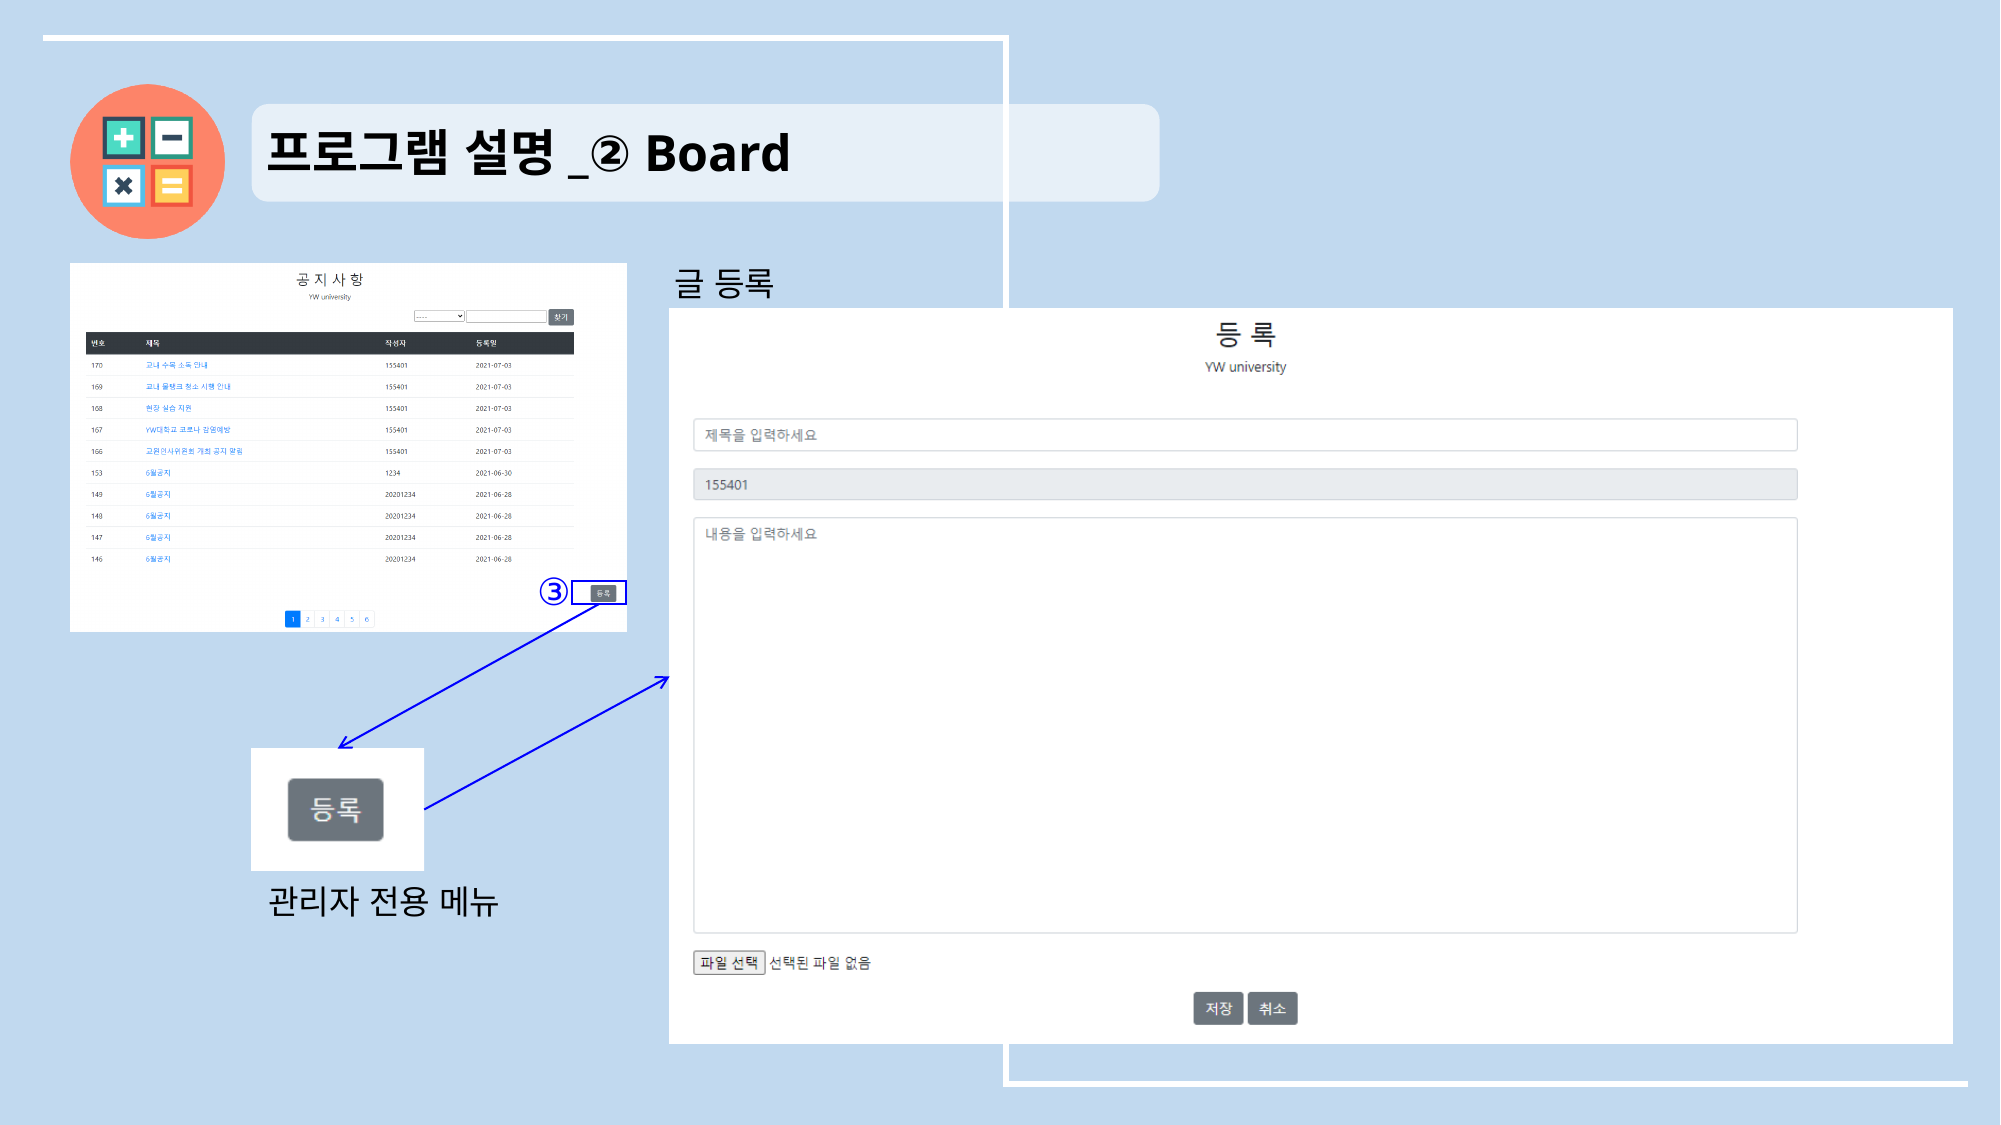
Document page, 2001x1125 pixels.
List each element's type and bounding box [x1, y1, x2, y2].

text_box [251, 104, 1160, 202]
text_box [424, 676, 670, 810]
picture [70, 84, 225, 239]
picture [669, 308, 1953, 1044]
text_box [43, 37, 1968, 1085]
text_box [337, 603, 600, 749]
